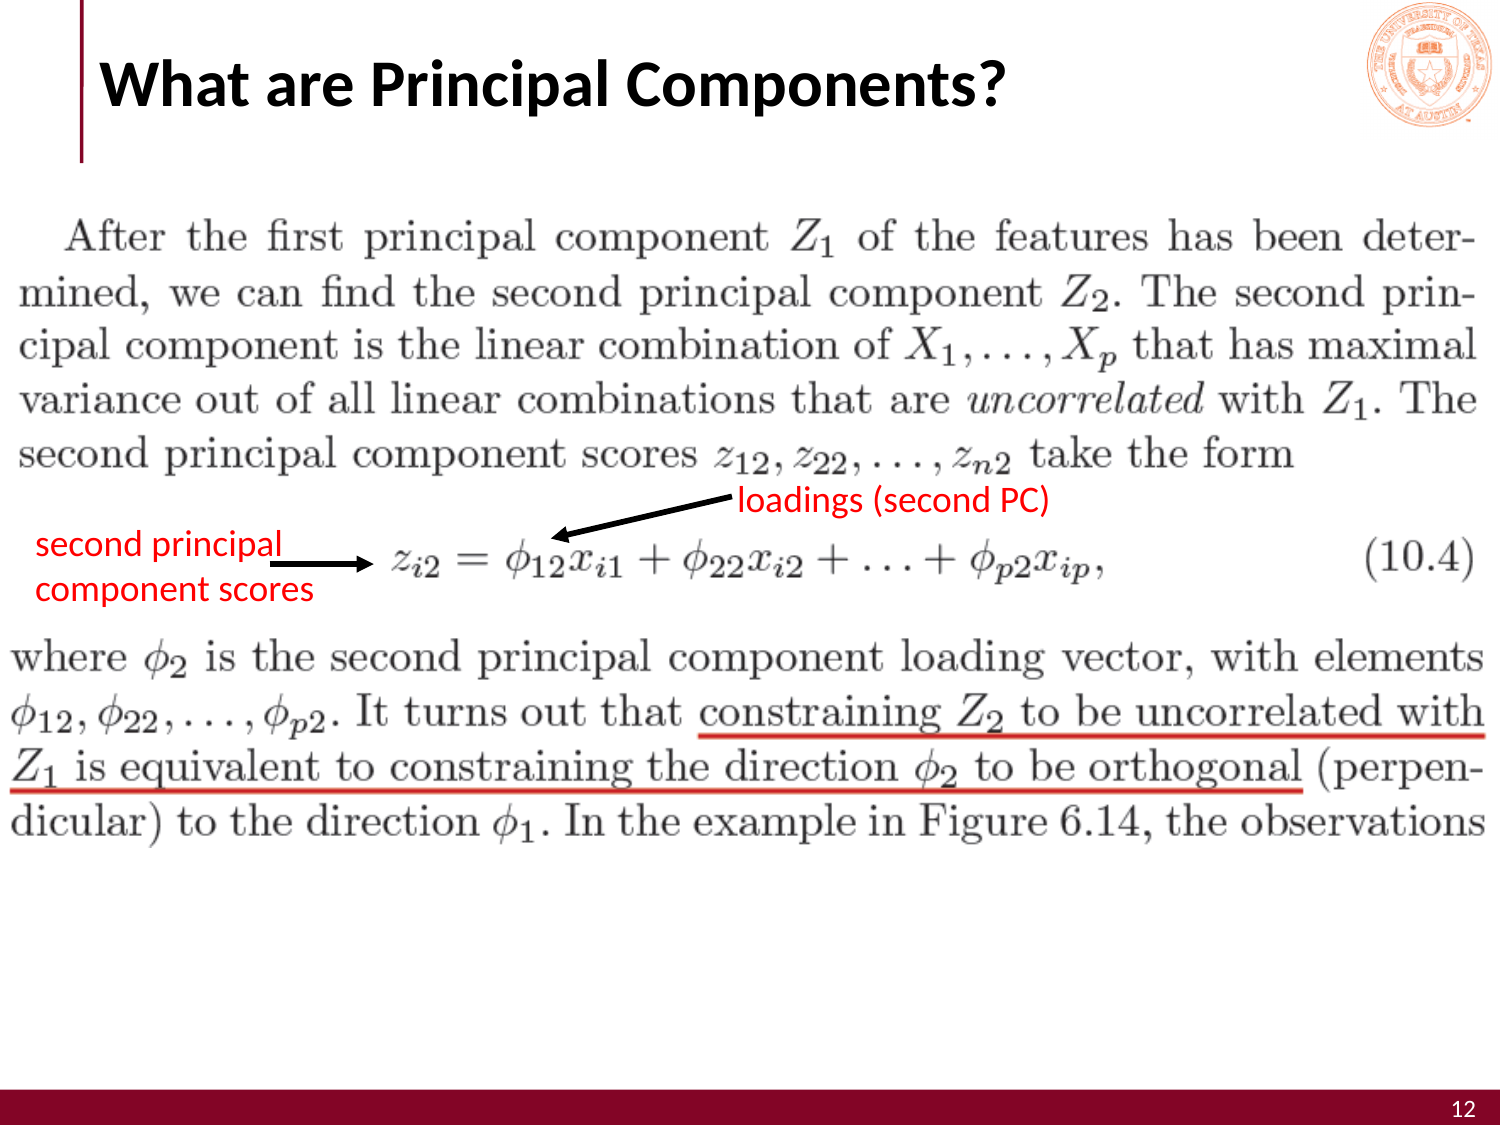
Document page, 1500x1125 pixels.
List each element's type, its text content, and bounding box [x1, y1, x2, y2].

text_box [550, 496, 733, 539]
picture [1360, 0, 1498, 140]
slide_number 12 [1141, 1077, 1492, 1125]
picture [0, 637, 1500, 848]
picture [0, 217, 1500, 610]
title What are Principal Components? [84, 37, 1380, 122]
